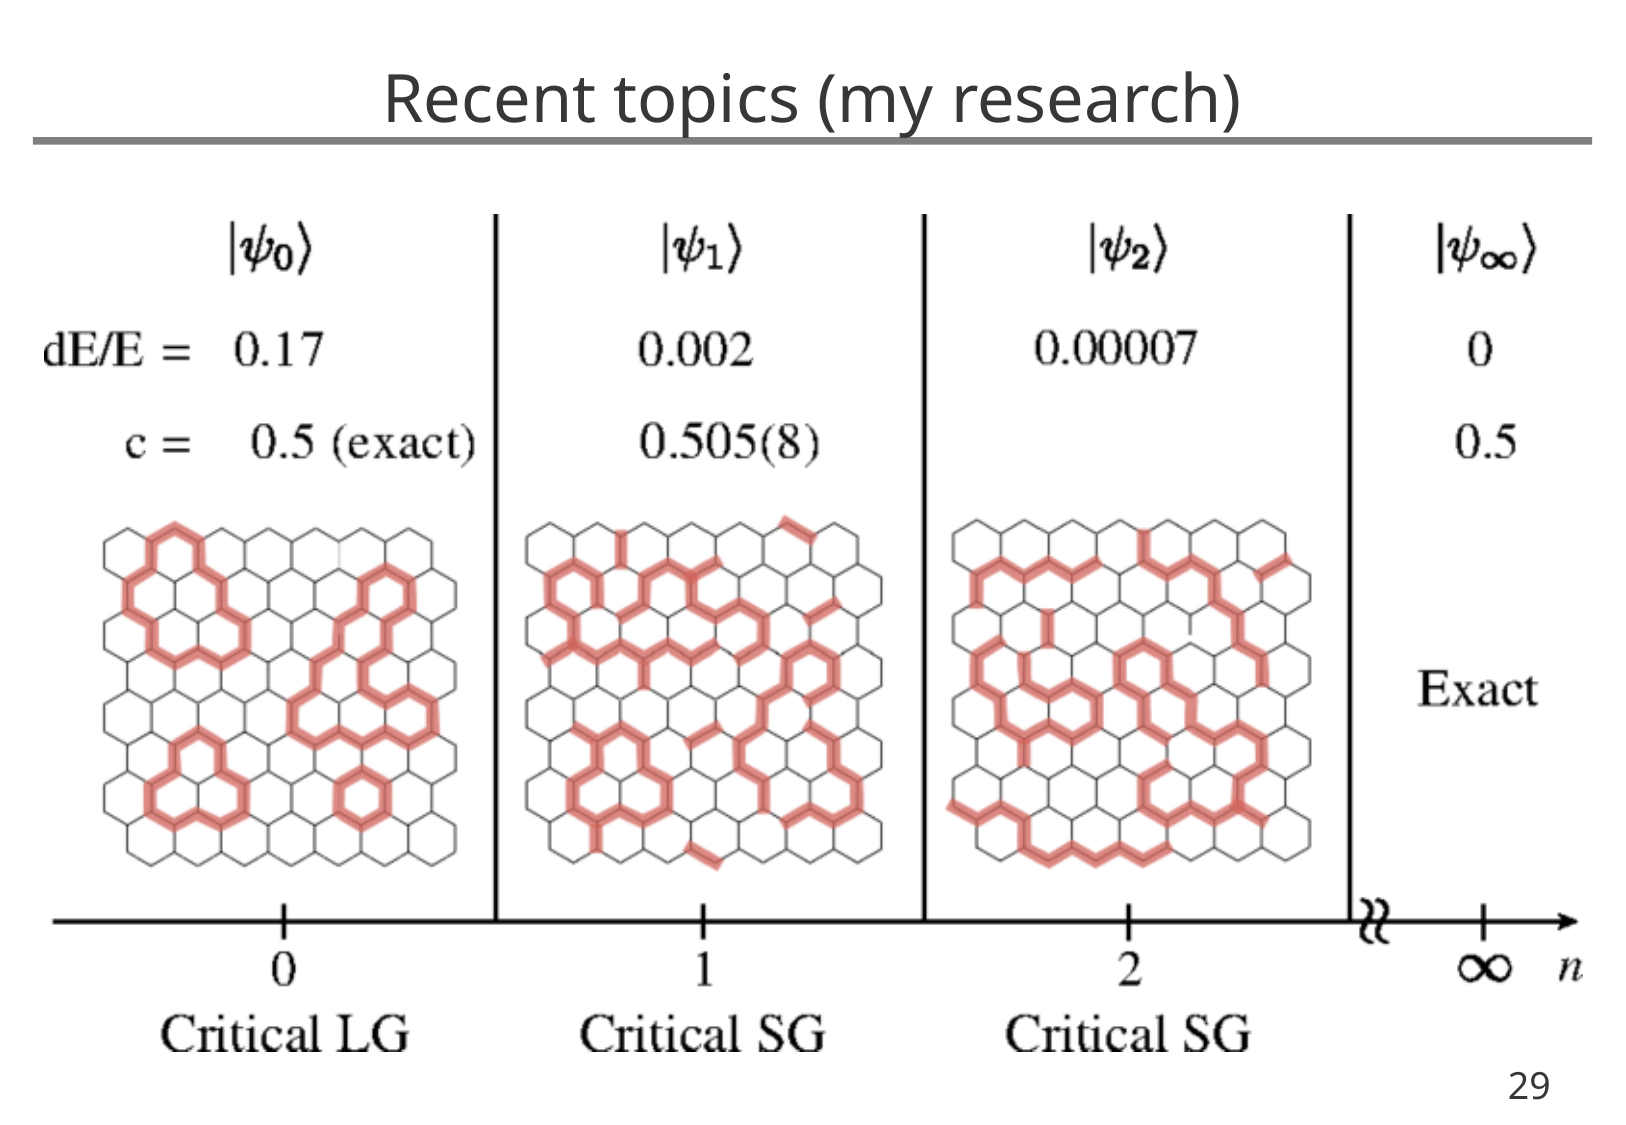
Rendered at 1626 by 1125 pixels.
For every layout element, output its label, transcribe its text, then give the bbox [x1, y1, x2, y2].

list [44, 214, 1583, 1052]
title Recent topics (my research) [44, 48, 1581, 130]
slide_number 29 [1462, 1054, 1597, 1107]
